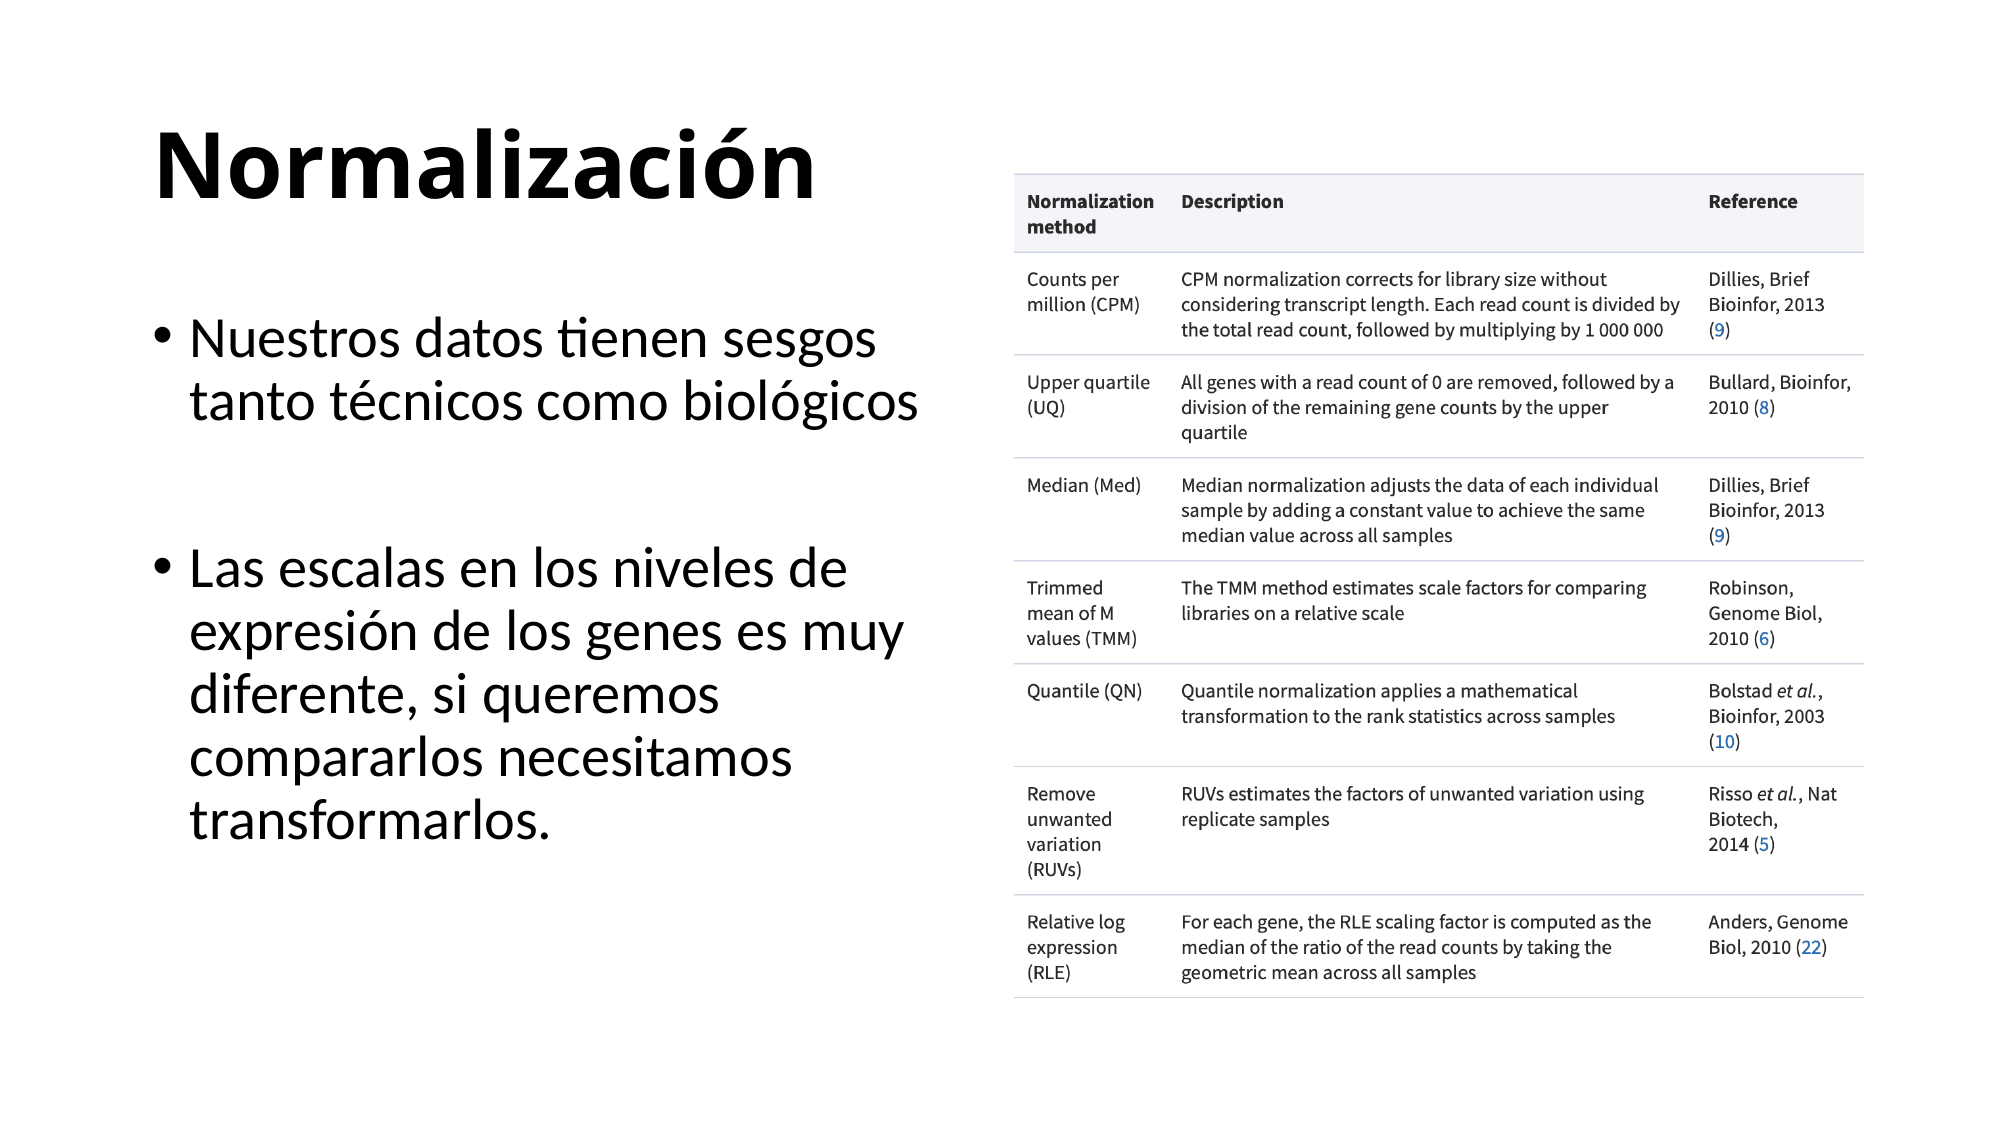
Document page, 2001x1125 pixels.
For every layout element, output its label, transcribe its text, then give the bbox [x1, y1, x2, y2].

title Normalización [137, 59, 1863, 278]
picture [1012, 172, 1864, 998]
list Nuestros datos tienen sesgos tanto técnicos como biológicos Las escalas en los niveles de expresión de los genes es muy diferente, si queremos compararlos necesitamos transformarlos. [137, 299, 1013, 1014]
